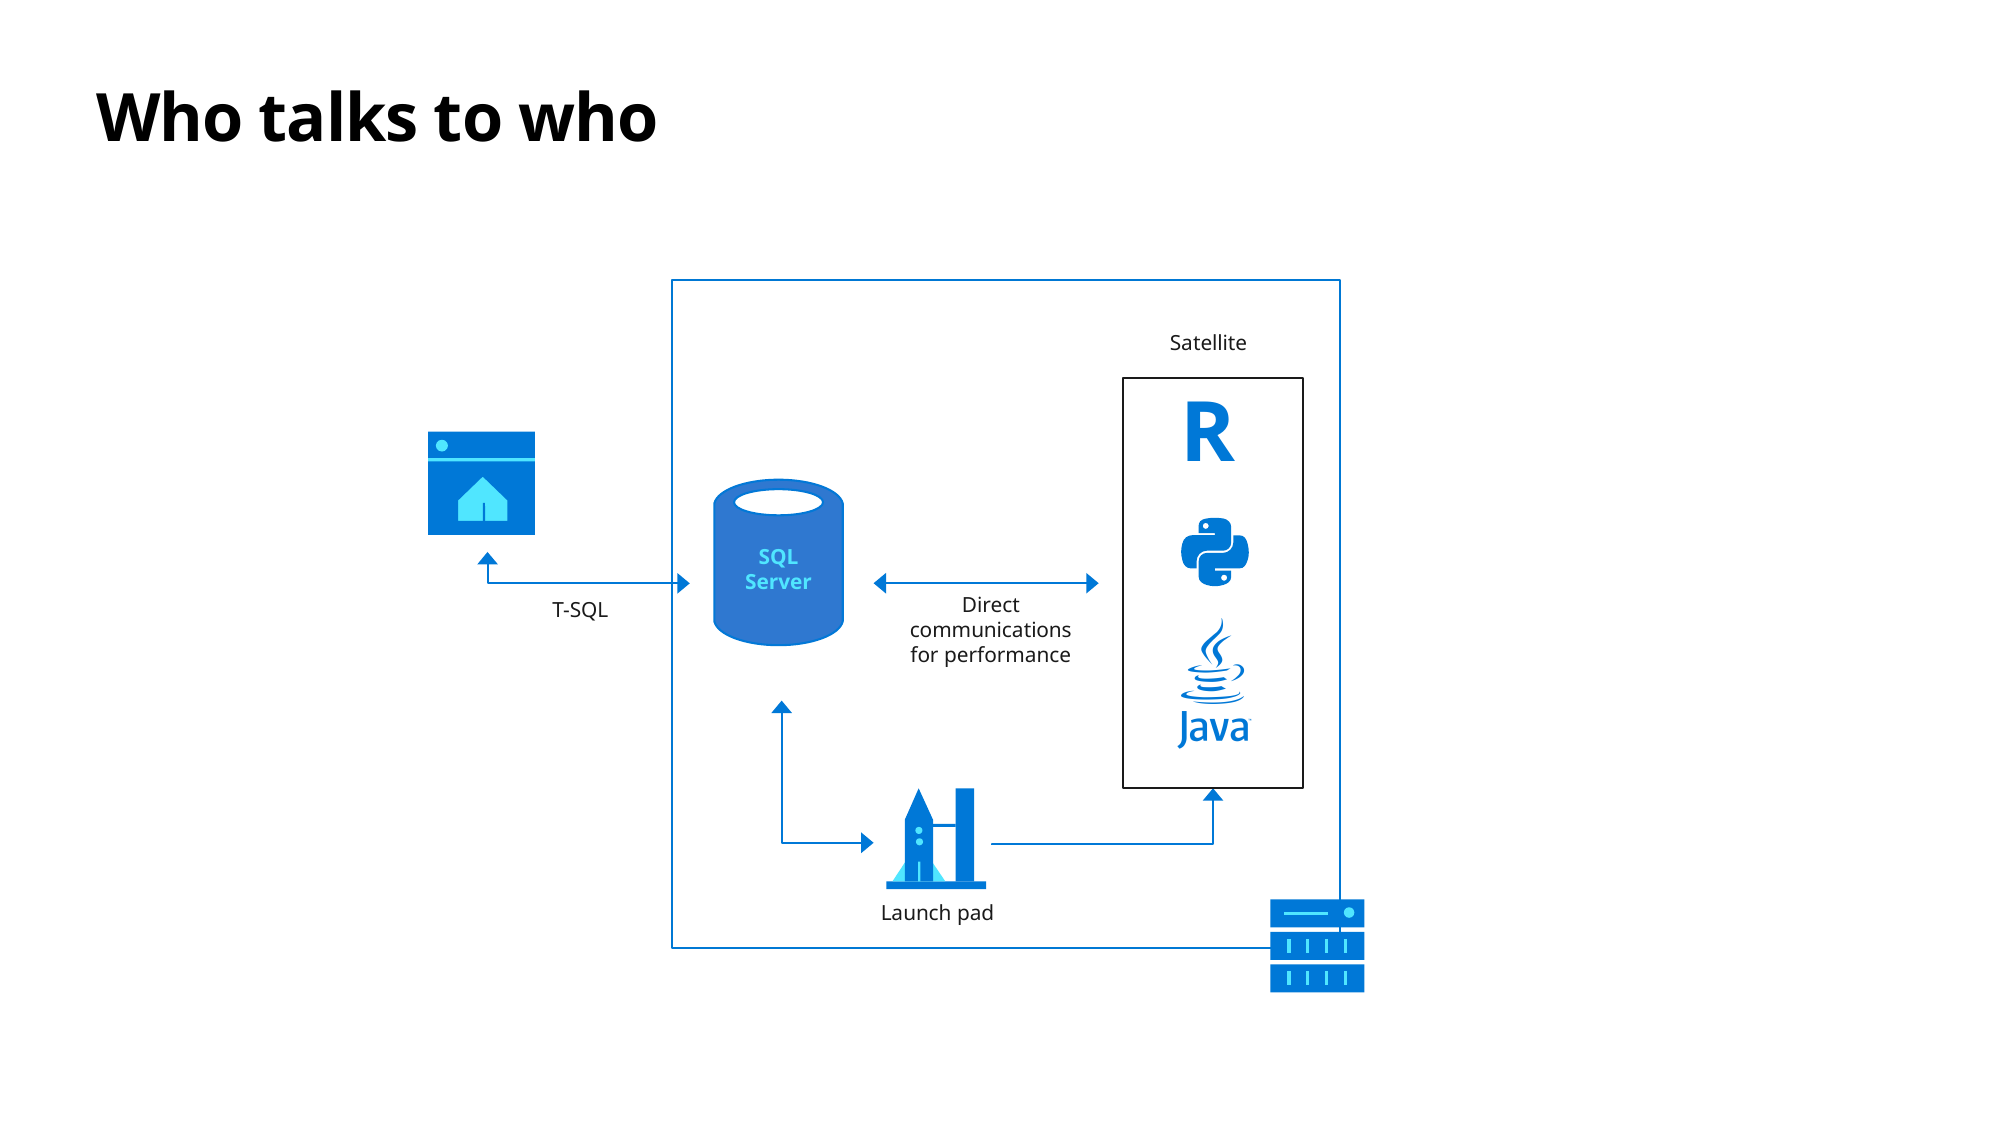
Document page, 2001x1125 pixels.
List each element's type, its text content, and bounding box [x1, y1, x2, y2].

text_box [427, 431, 536, 536]
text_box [992, 788, 1214, 845]
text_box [1270, 899, 1365, 993]
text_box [487, 551, 690, 584]
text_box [781, 700, 874, 844]
title Who talks to who [96, 75, 1760, 156]
text_box [671, 279, 1341, 949]
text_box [886, 788, 987, 890]
text_box T-SQL [512, 596, 648, 622]
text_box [1122, 378, 1304, 789]
